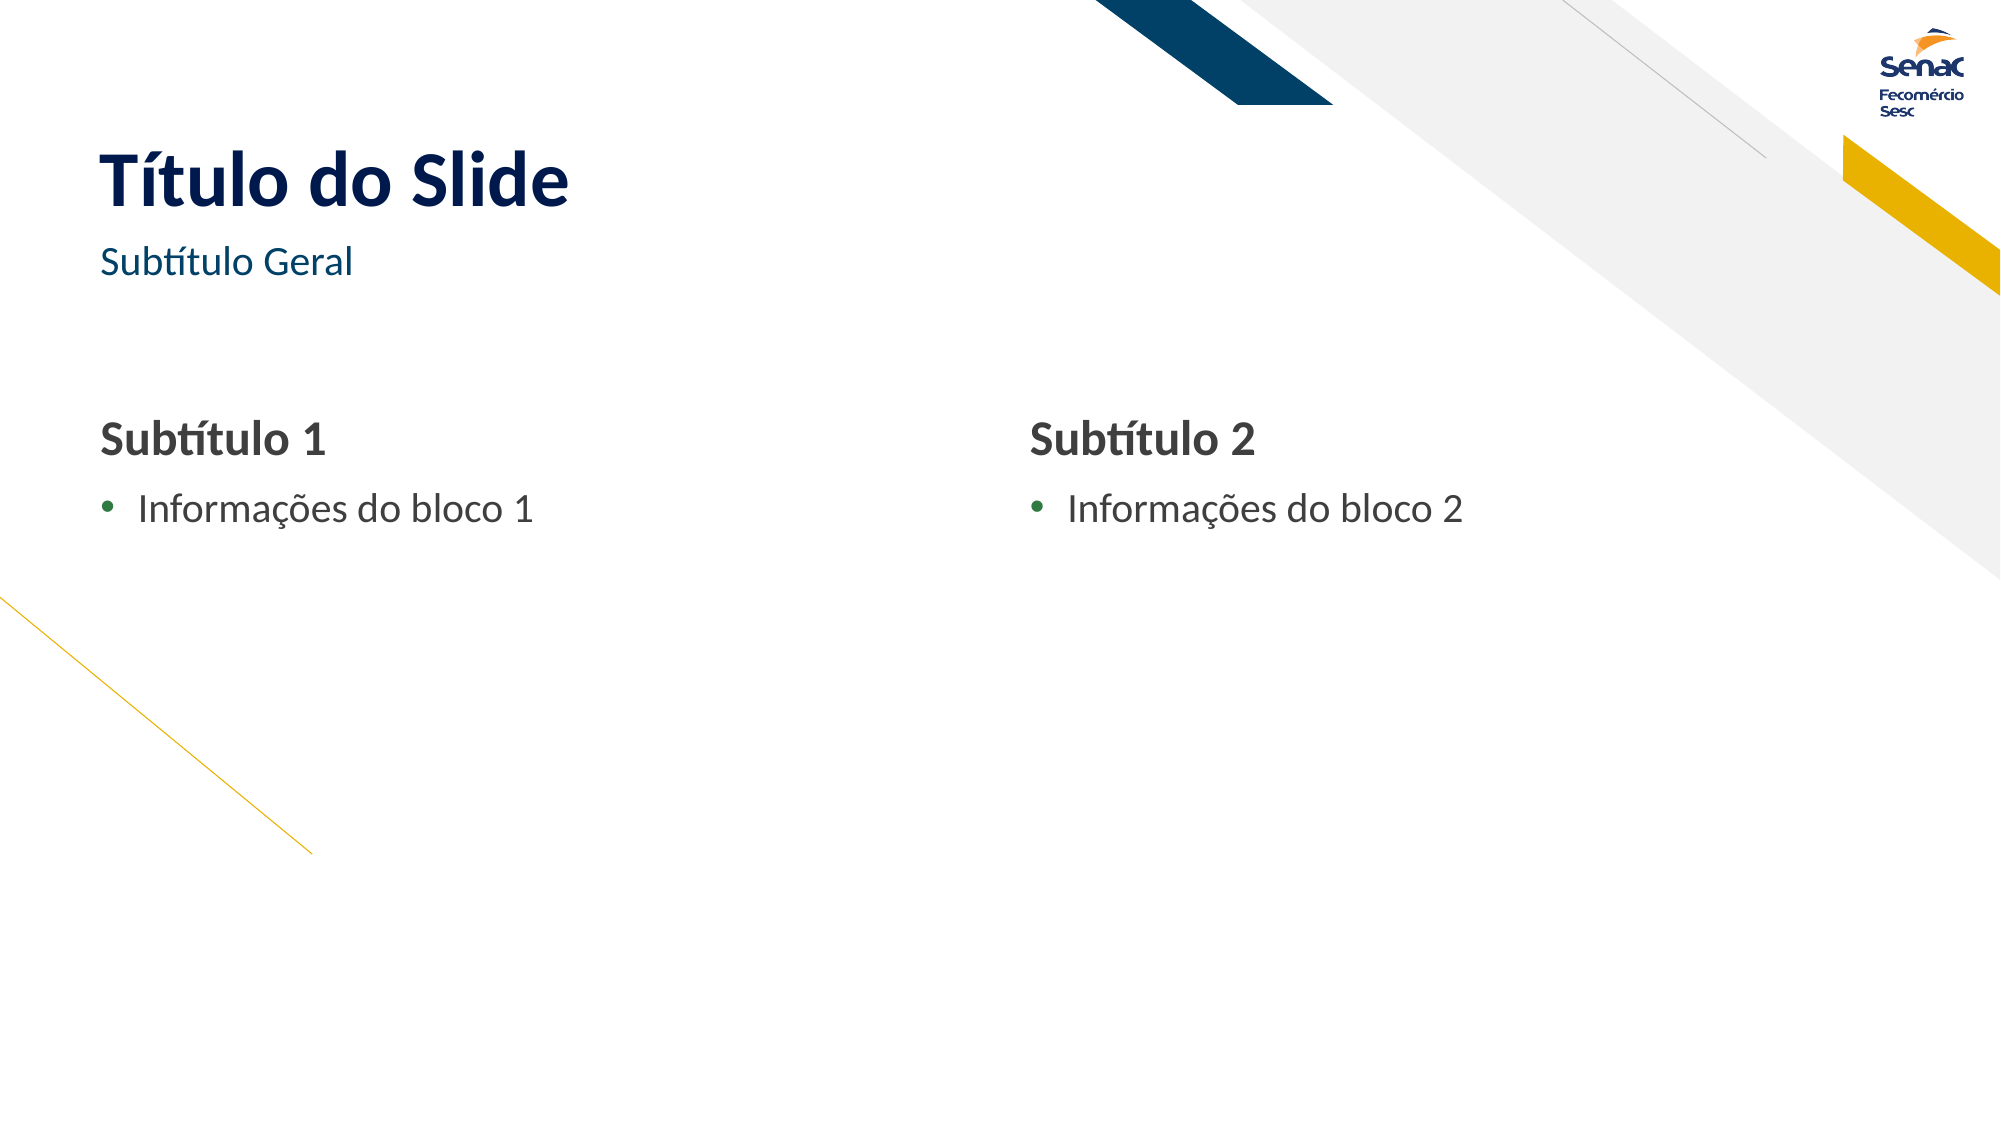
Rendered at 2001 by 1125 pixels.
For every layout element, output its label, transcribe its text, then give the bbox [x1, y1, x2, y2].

list Informações do bloco 2 [1014, 473, 1914, 1004]
list Subtítulo 1 [85, 345, 984, 473]
picture [1880, 28, 1964, 117]
title Título do Slide [85, 34, 1453, 223]
list Subtítulo 2 [1014, 345, 1914, 473]
list Informações do bloco 1 [85, 473, 984, 1004]
list Subtítulo Geral [85, 225, 1295, 326]
